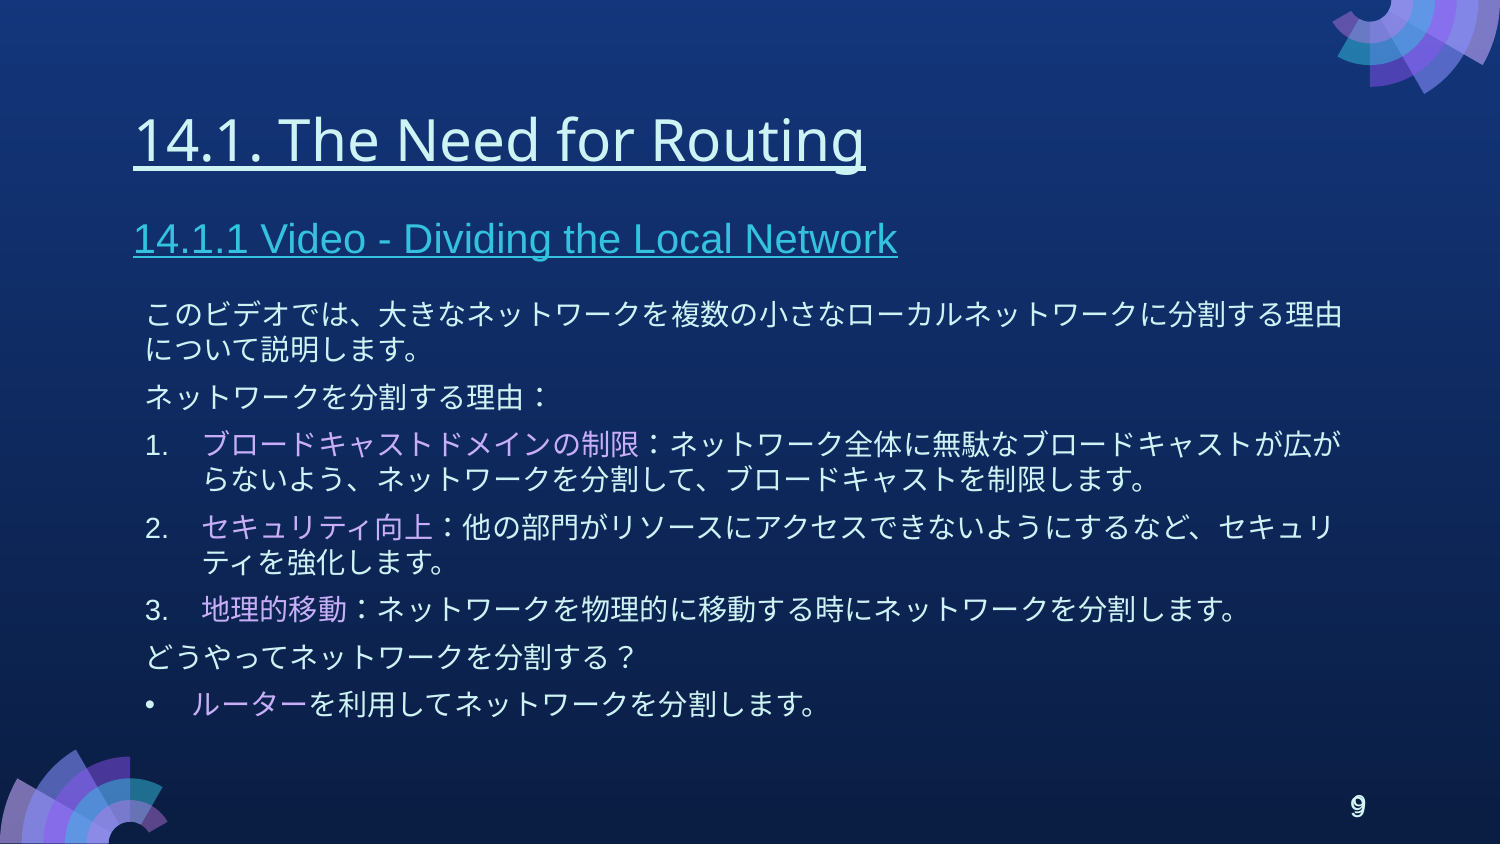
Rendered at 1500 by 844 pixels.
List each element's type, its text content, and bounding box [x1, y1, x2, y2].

footer 9 [875, 783, 1382, 829]
text_box このビデオでは、大きなネットワークを複数の小さなローカルネットワークに分割する理由について説明します。 ネットワークを分割する理由： ブロードキャストドメインの制限：ネットワーク全体に無駄なブロードキャストが広がらないよう、ネットワークを分割して、ブロードキャストを制限します。 セキュリティ向上：他の部門がリソースにアクセスできないようにするなど、セキュリティを強化します。 地理的移動：ネットワークを物理的に移動する時にネットワークを分割します。 どうやってネットワークを分割する？ ルーターを利用してネットワークを分割します。 [130, 289, 1382, 729]
title 14.1. The Need for Routing [118, 88, 1382, 183]
text_box 14.1.1 Video - Dividing the Local Network [118, 204, 1382, 270]
